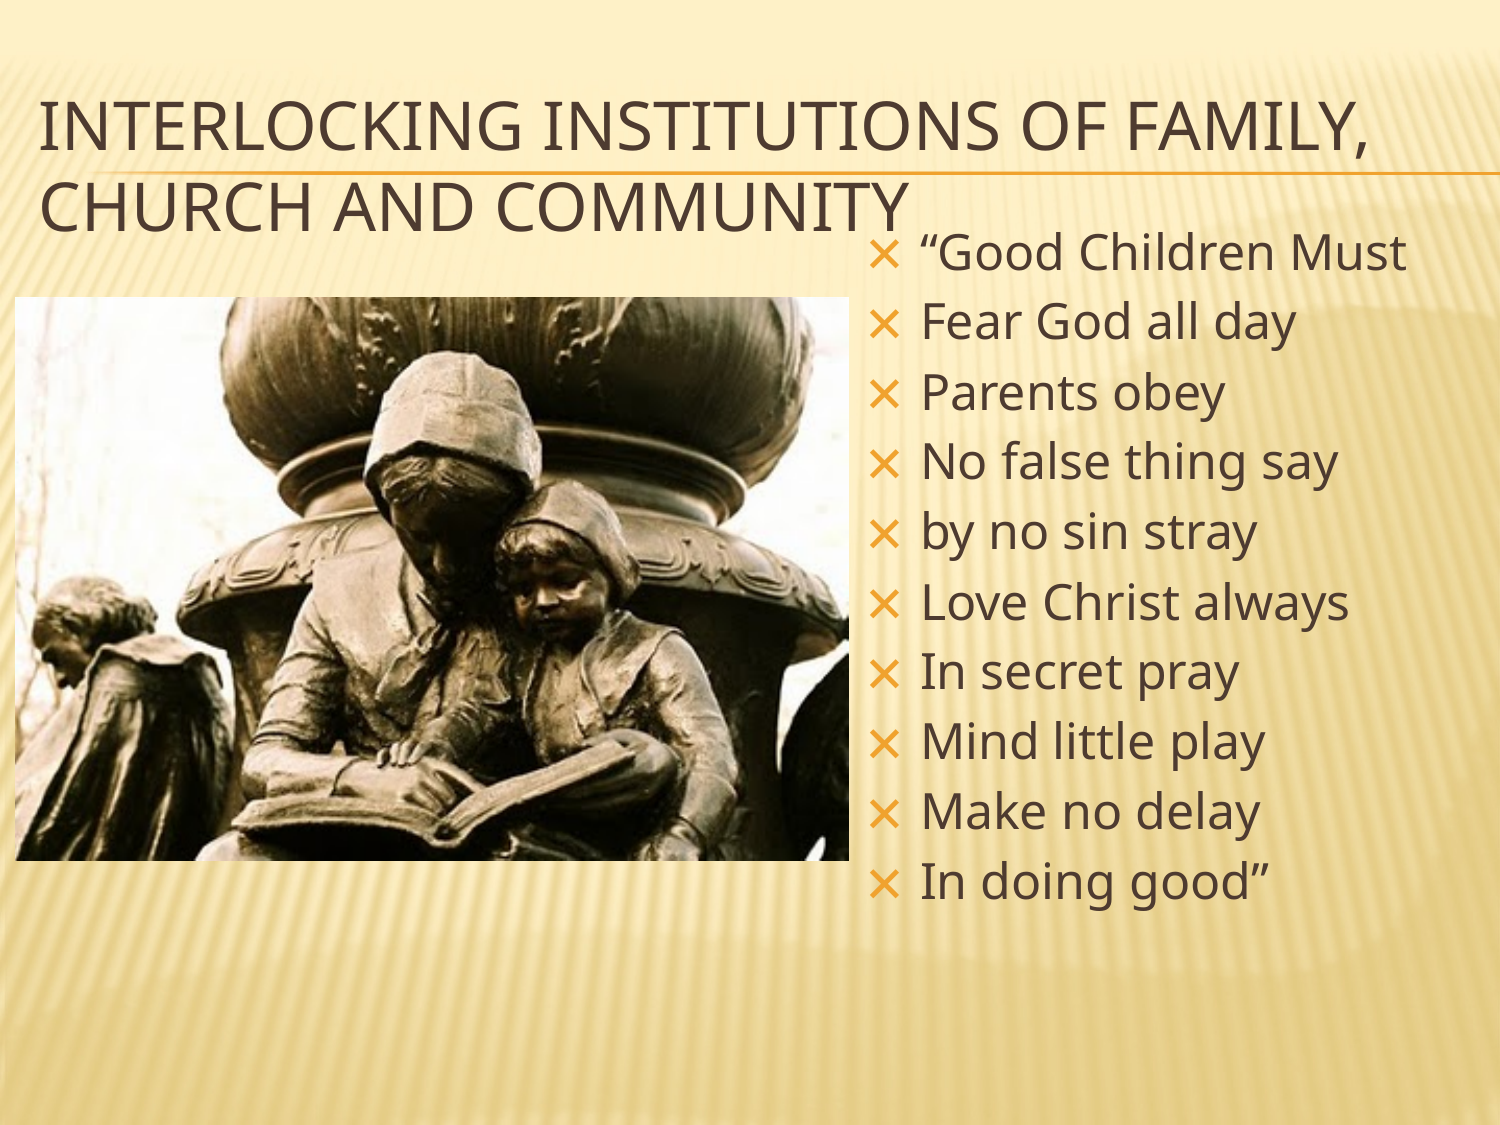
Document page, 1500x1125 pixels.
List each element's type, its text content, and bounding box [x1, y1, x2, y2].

picture [0, 0, 1500, 1125]
title INTERLOCKING INSTITUTIONS OF FAMILY, CHURCH AND COMMUNITY [23, 43, 1475, 285]
list “Good Children Must Fear God all day Parents obey No false thing say by no sin stray Love Christ always In secret pray Mind little play Make no delay In doing good” [848, 212, 1475, 1083]
